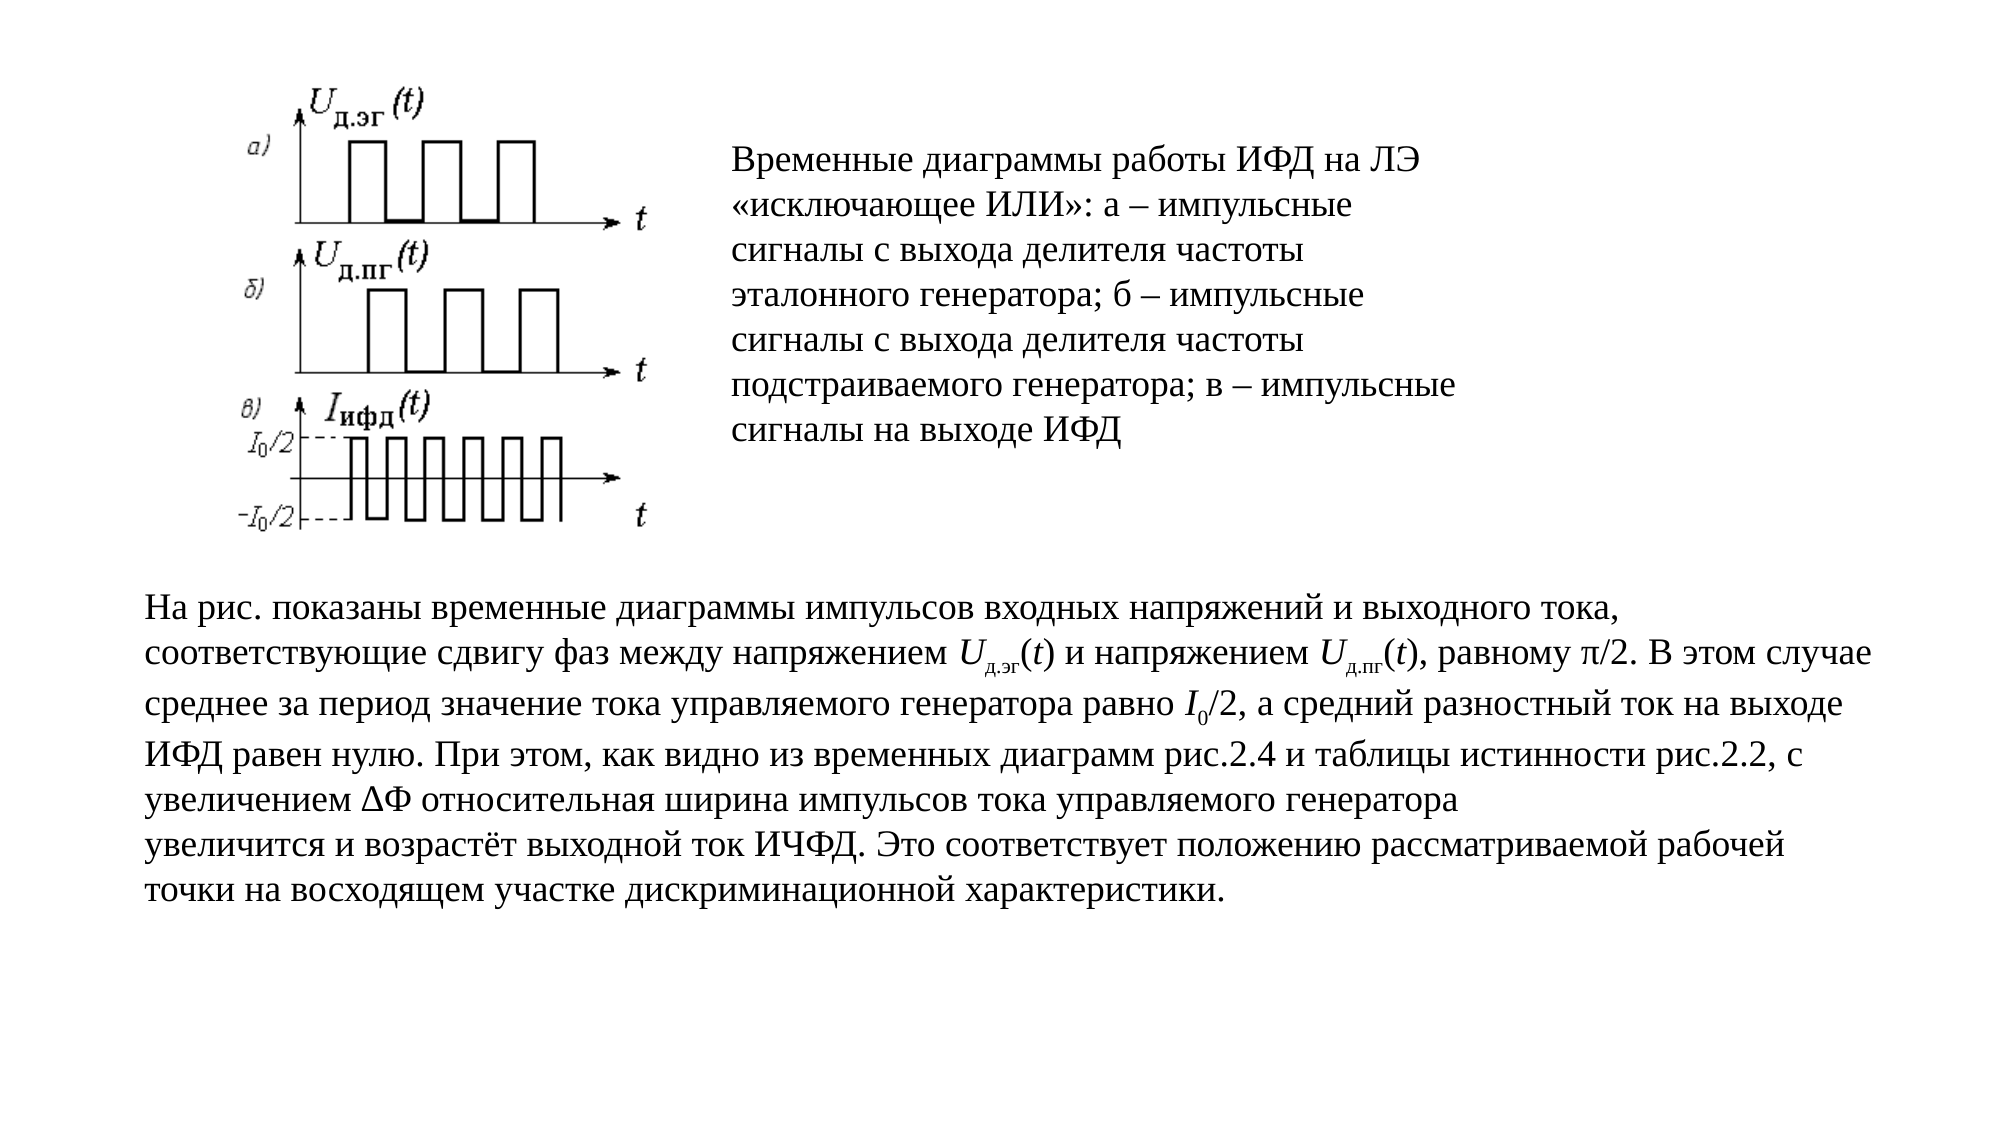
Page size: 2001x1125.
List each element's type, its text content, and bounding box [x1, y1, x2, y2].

text_box На рис. показаны временные диаграммы импульсов входных напряжений и выходного тока, соответствующие сдвигу фаз между напряжением Uд.эг(t) и напряжением Uд.пг(t), равному π/2. В этом случае среднее за период значение тока управляемого генератора равно I0/2, а средний разностный ток на выходе ИФД равен нулю. При этом, как видно из временных диаграмм рис.2.4 и таблицы истинности рис.2.2, с увеличением ∆Φ относительная ширина импульсов тока управляемого генератора увеличится и возрастёт выходной ток ИЧФД. Это соответствует положению рассматриваемой рабочей точки на восходящем участке дискриминационной характеристики. [129, 574, 1899, 962]
text_box Временные диаграммы работы ИФД на ЛЭ «исключающее ИЛИ»: а – импульсные сигналы с выхода делителя частоты эталонного генератора; б – импульсные сигналы с выхода делителя частоты подстраиваемого генератора; в – импульсные сигналы на выходе ИФД [716, 126, 1480, 501]
picture [231, 68, 666, 541]
